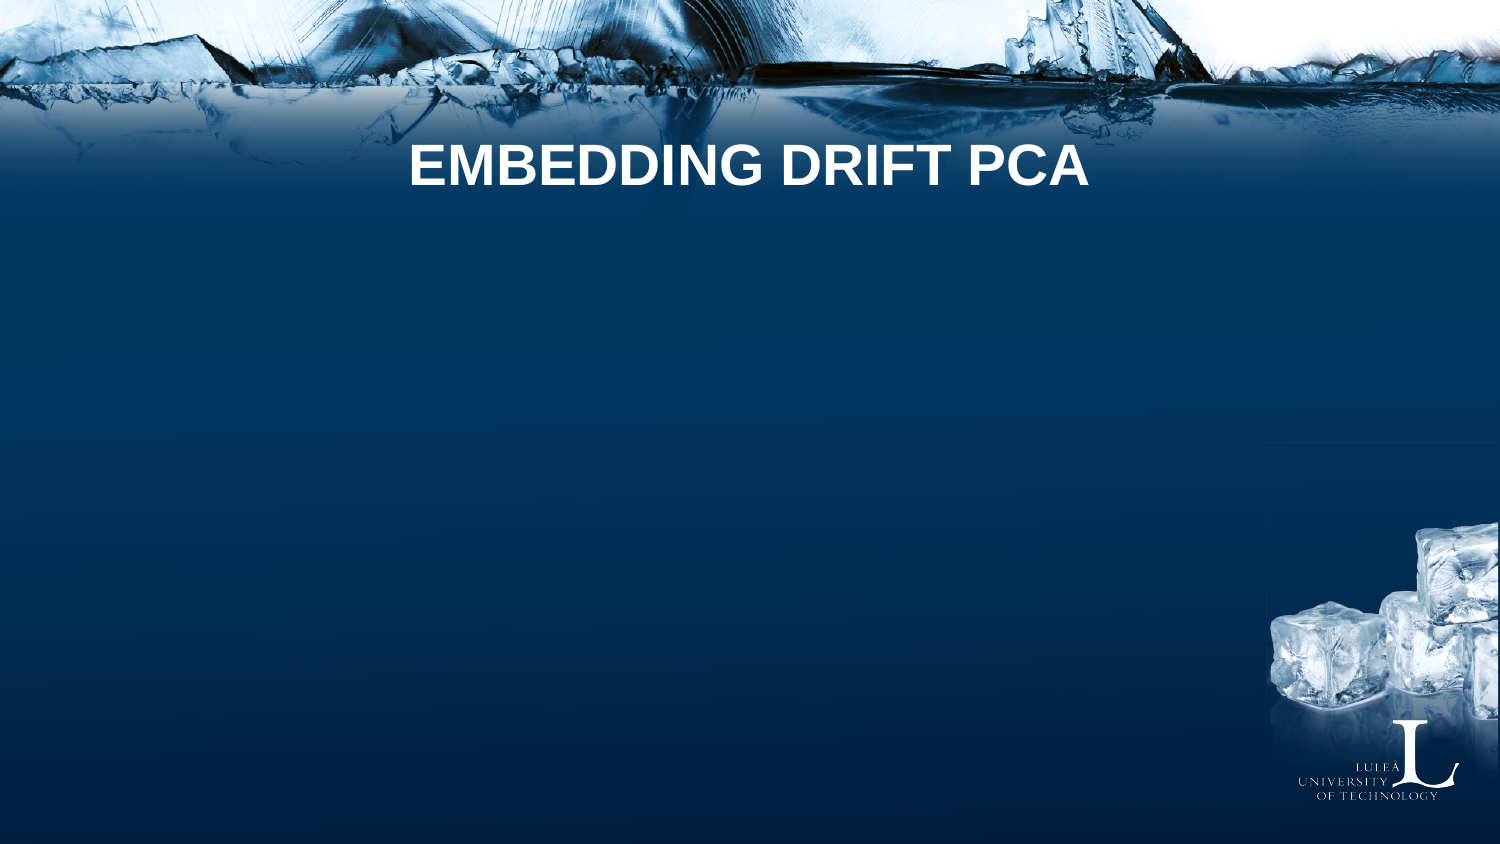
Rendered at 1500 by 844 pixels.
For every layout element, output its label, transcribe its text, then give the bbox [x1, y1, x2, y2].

title EMBEDDING DRIFT PCA [75, 102, 1425, 222]
picture [0, 0, 1500, 844]
